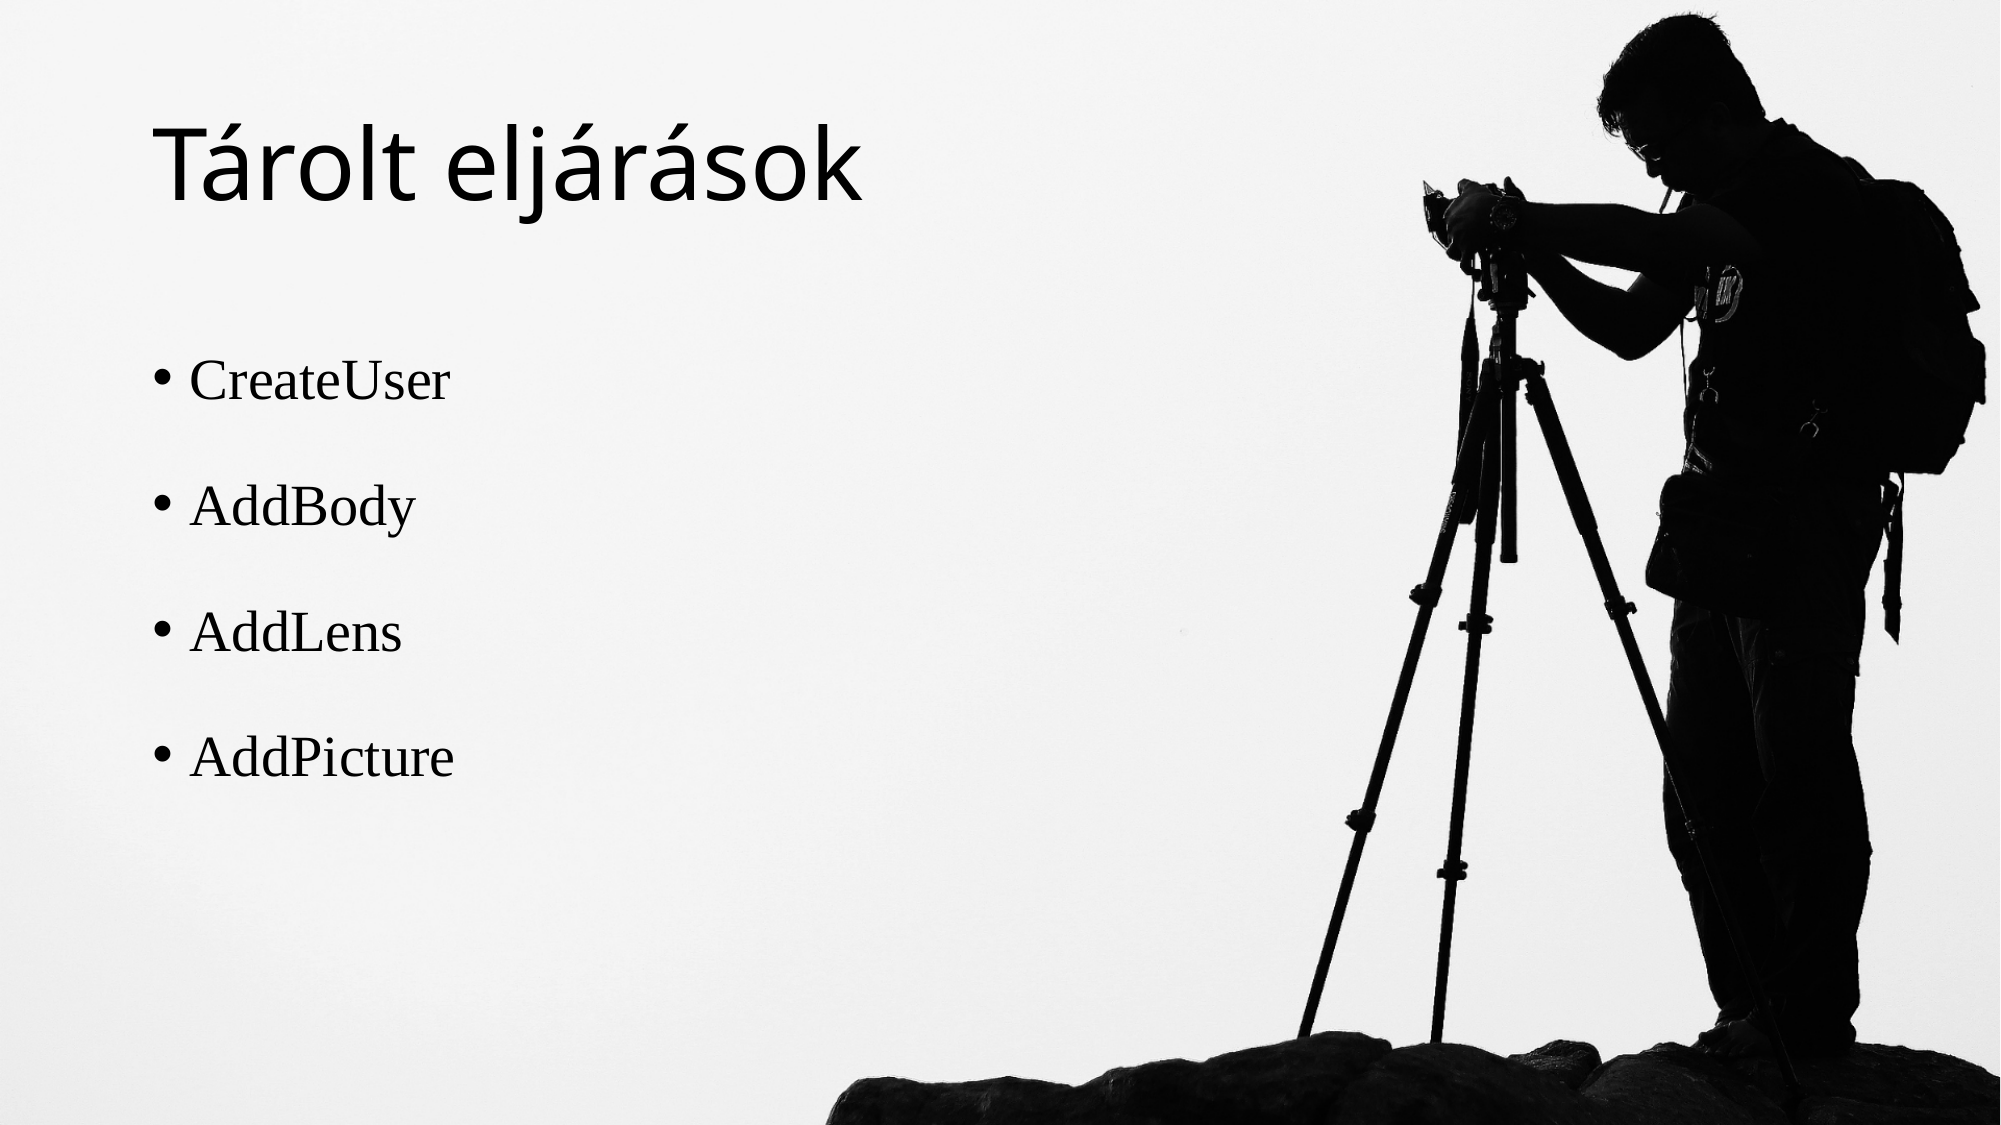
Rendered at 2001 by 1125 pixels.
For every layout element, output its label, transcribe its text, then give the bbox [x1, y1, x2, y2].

list CreateUser AddBody AddLens AddPicture [137, 299, 1300, 1014]
picture [0, 0, 2001, 1125]
title Tárolt eljárások [137, 59, 1863, 278]
